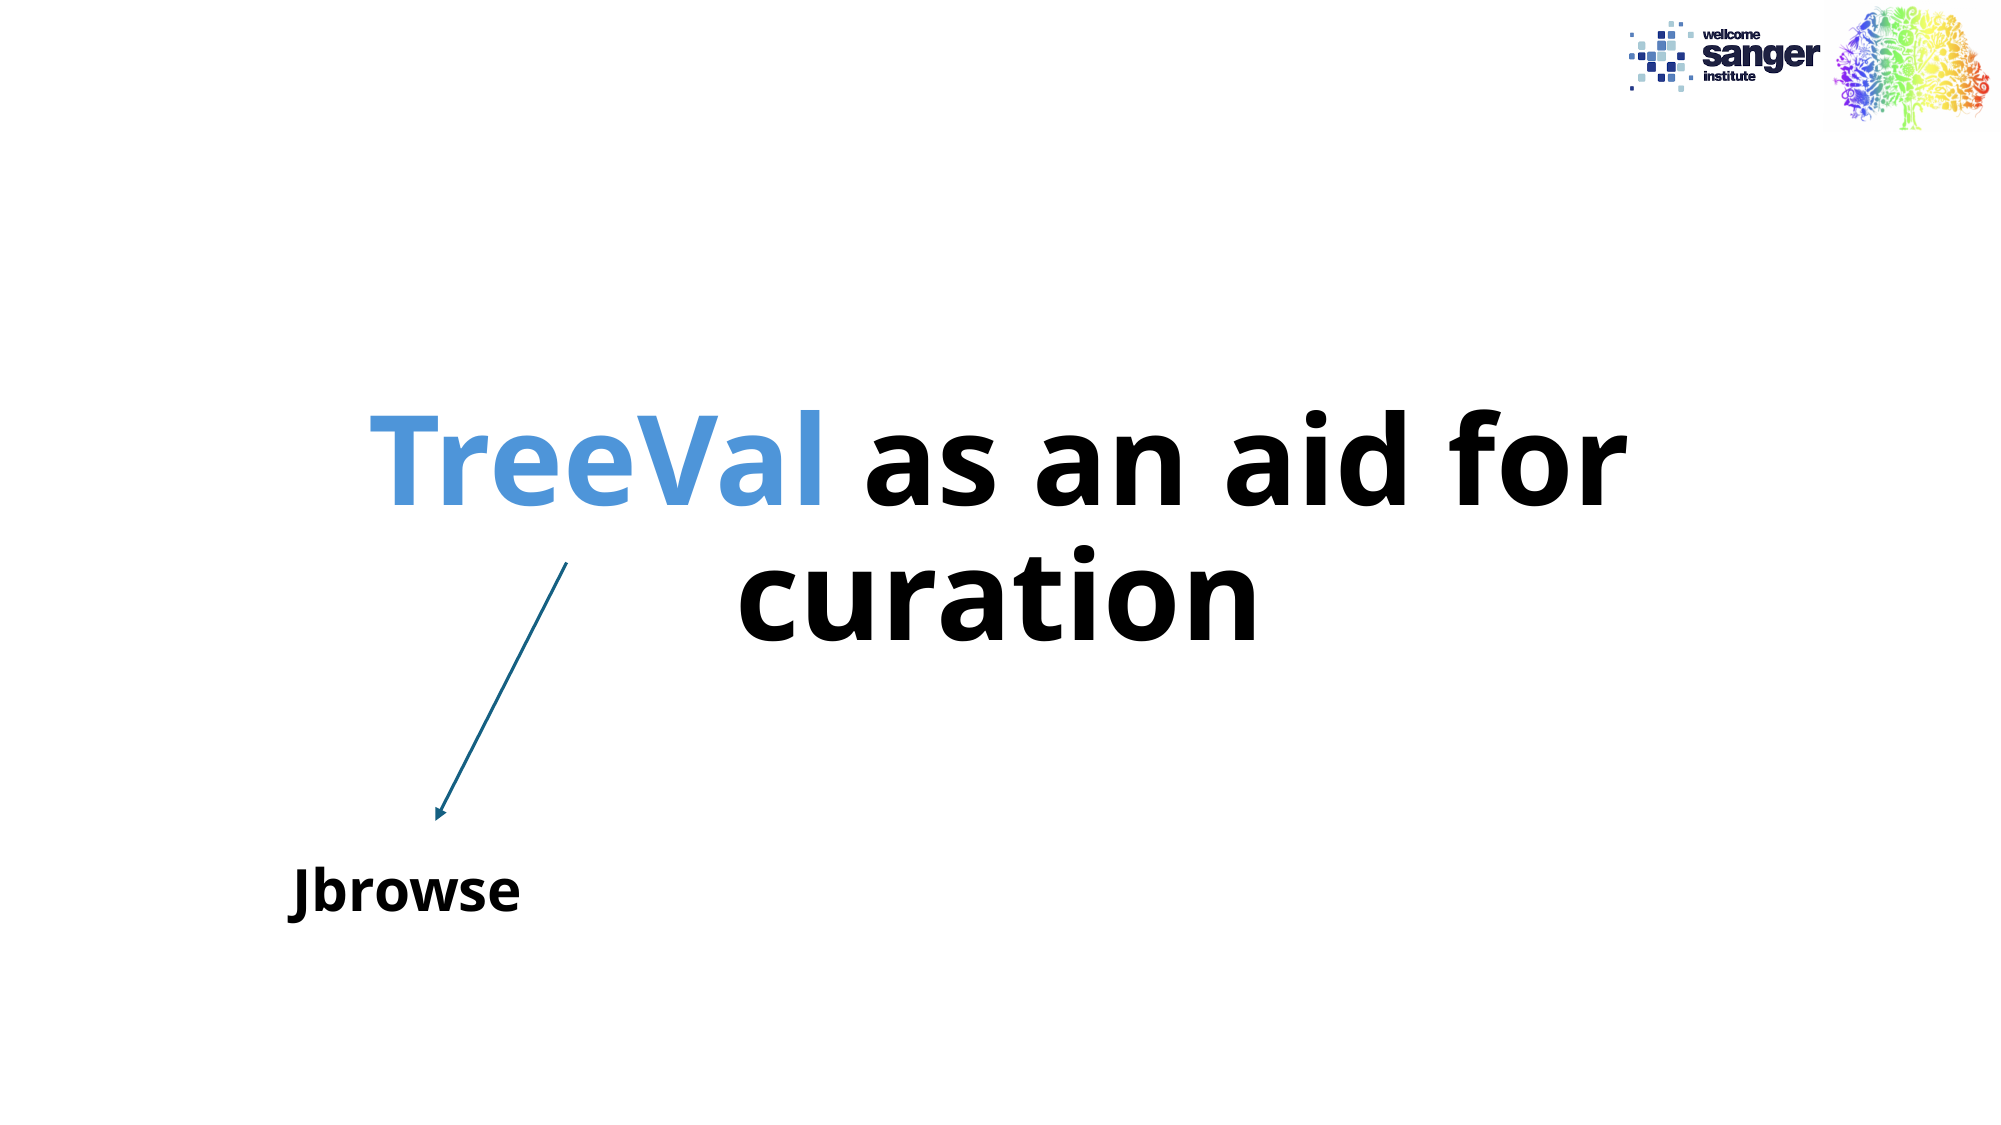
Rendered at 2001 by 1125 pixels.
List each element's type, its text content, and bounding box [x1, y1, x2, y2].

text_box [434, 561, 568, 822]
title TreeVal as an aid for curation [249, 283, 1750, 675]
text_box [1624, 0, 2000, 133]
text_box Jbrowse [277, 845, 537, 931]
